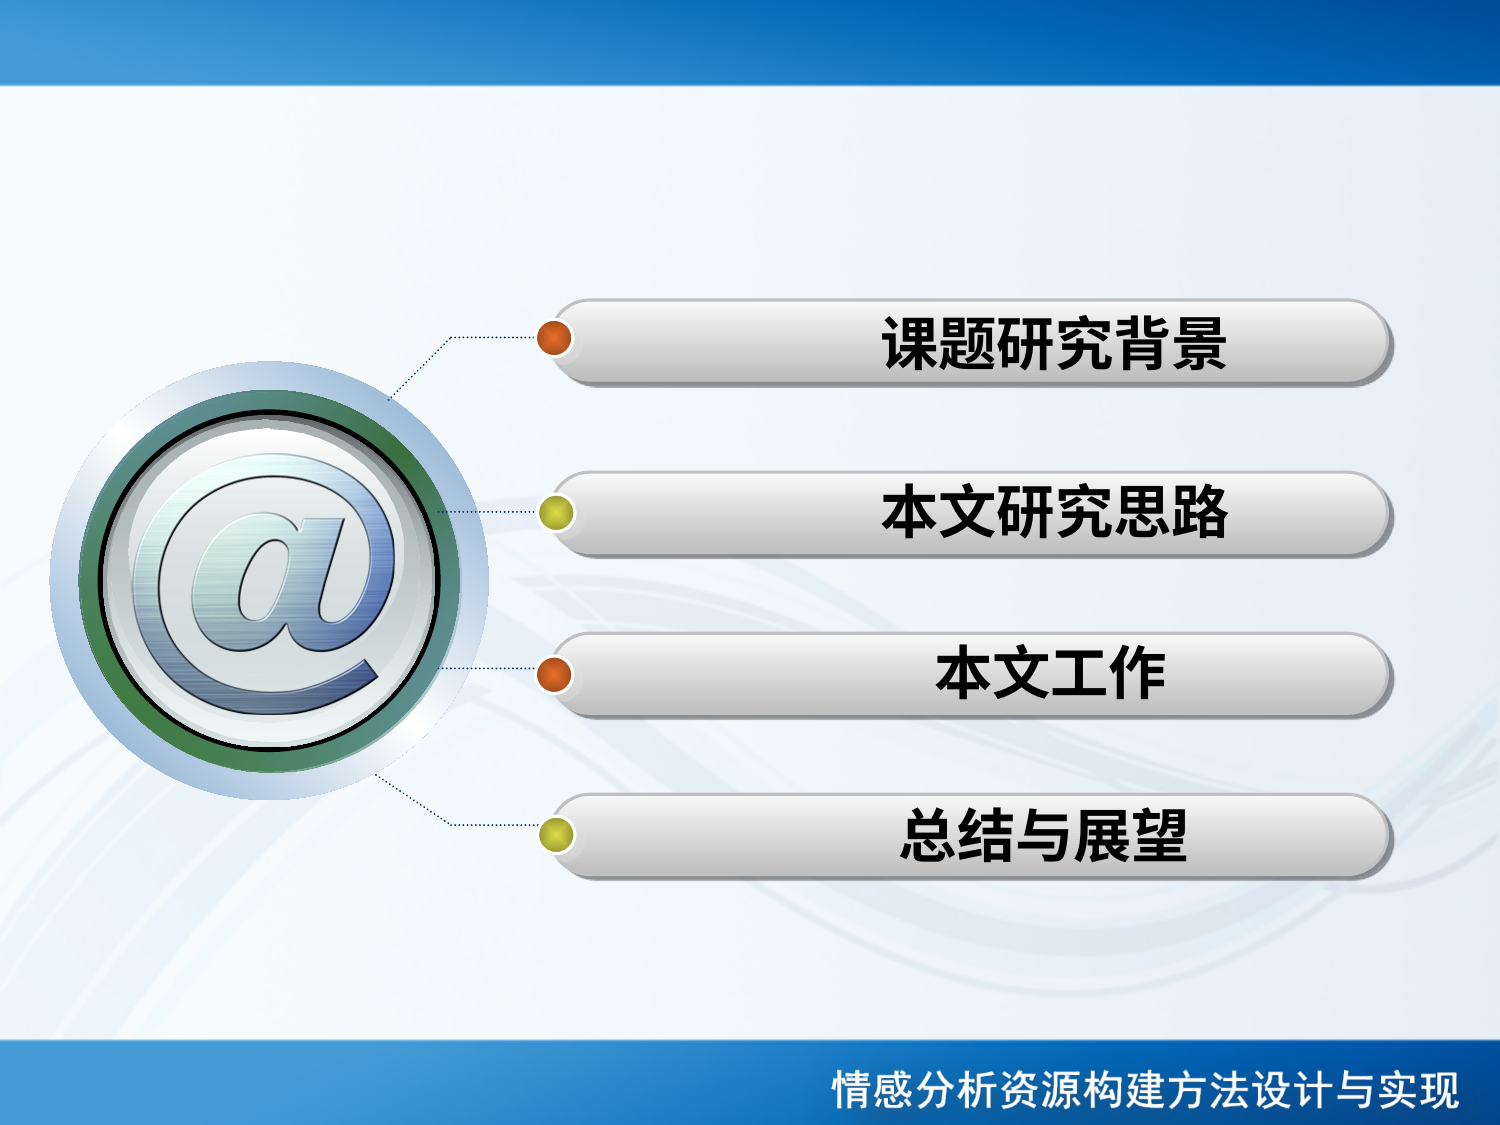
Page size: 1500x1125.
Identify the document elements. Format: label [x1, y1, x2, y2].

text_box [388, 299, 1388, 401]
text_box [438, 628, 1388, 715]
picture [0, 0, 1500, 1125]
text_box [438, 467, 1388, 554]
text_box [375, 774, 1388, 878]
text_box [49, 361, 489, 801]
